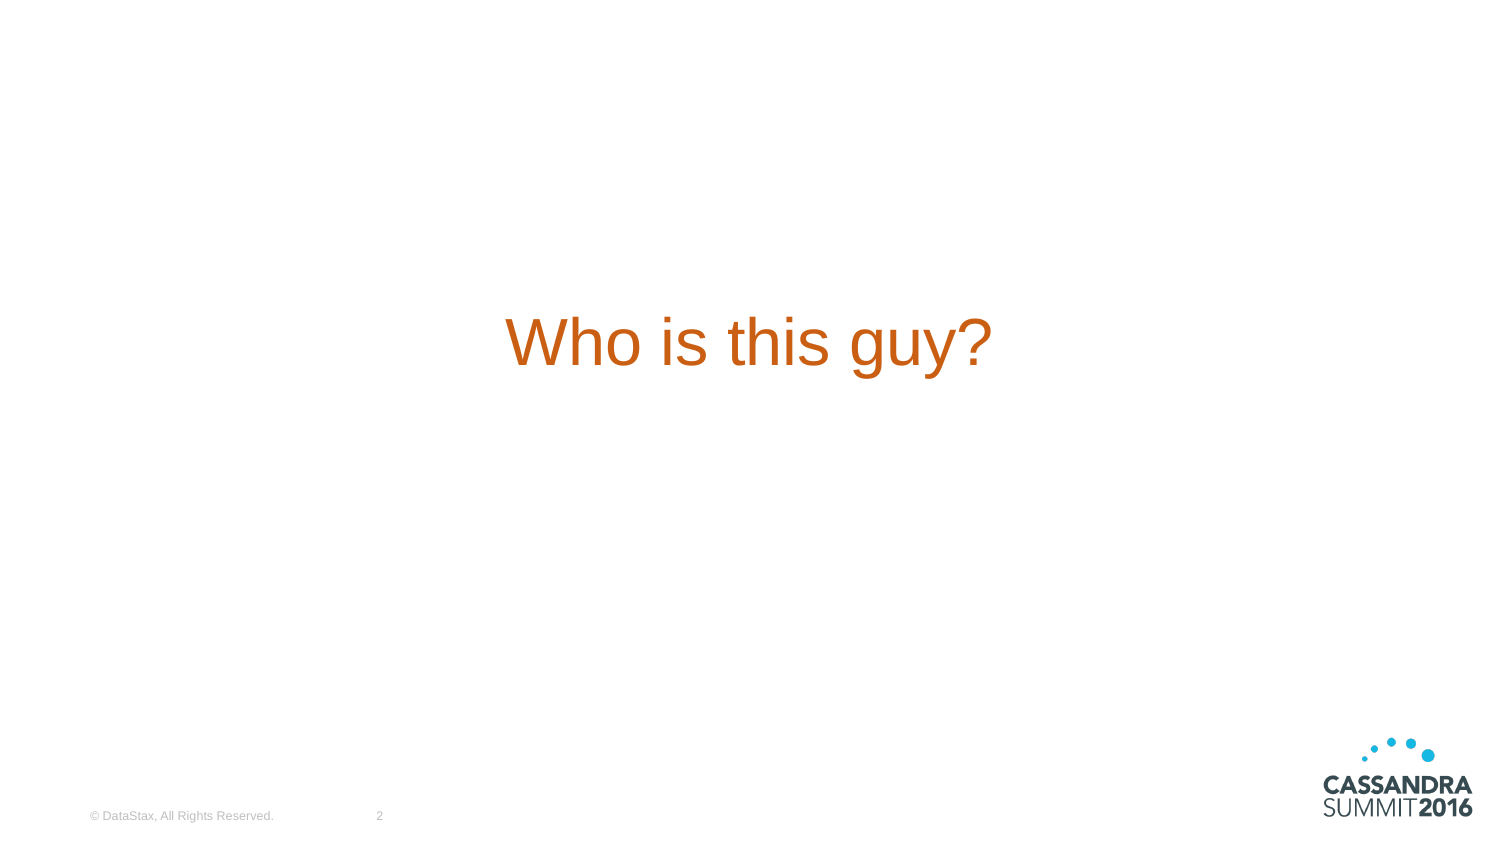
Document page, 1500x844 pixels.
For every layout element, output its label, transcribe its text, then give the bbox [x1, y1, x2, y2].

footer © DataStax, All Rights Reserved. [75, 793, 337, 839]
title Who is this guy? [75, 268, 1425, 410]
picture [1320, 734, 1475, 819]
slide_number 2 [346, 793, 414, 839]
